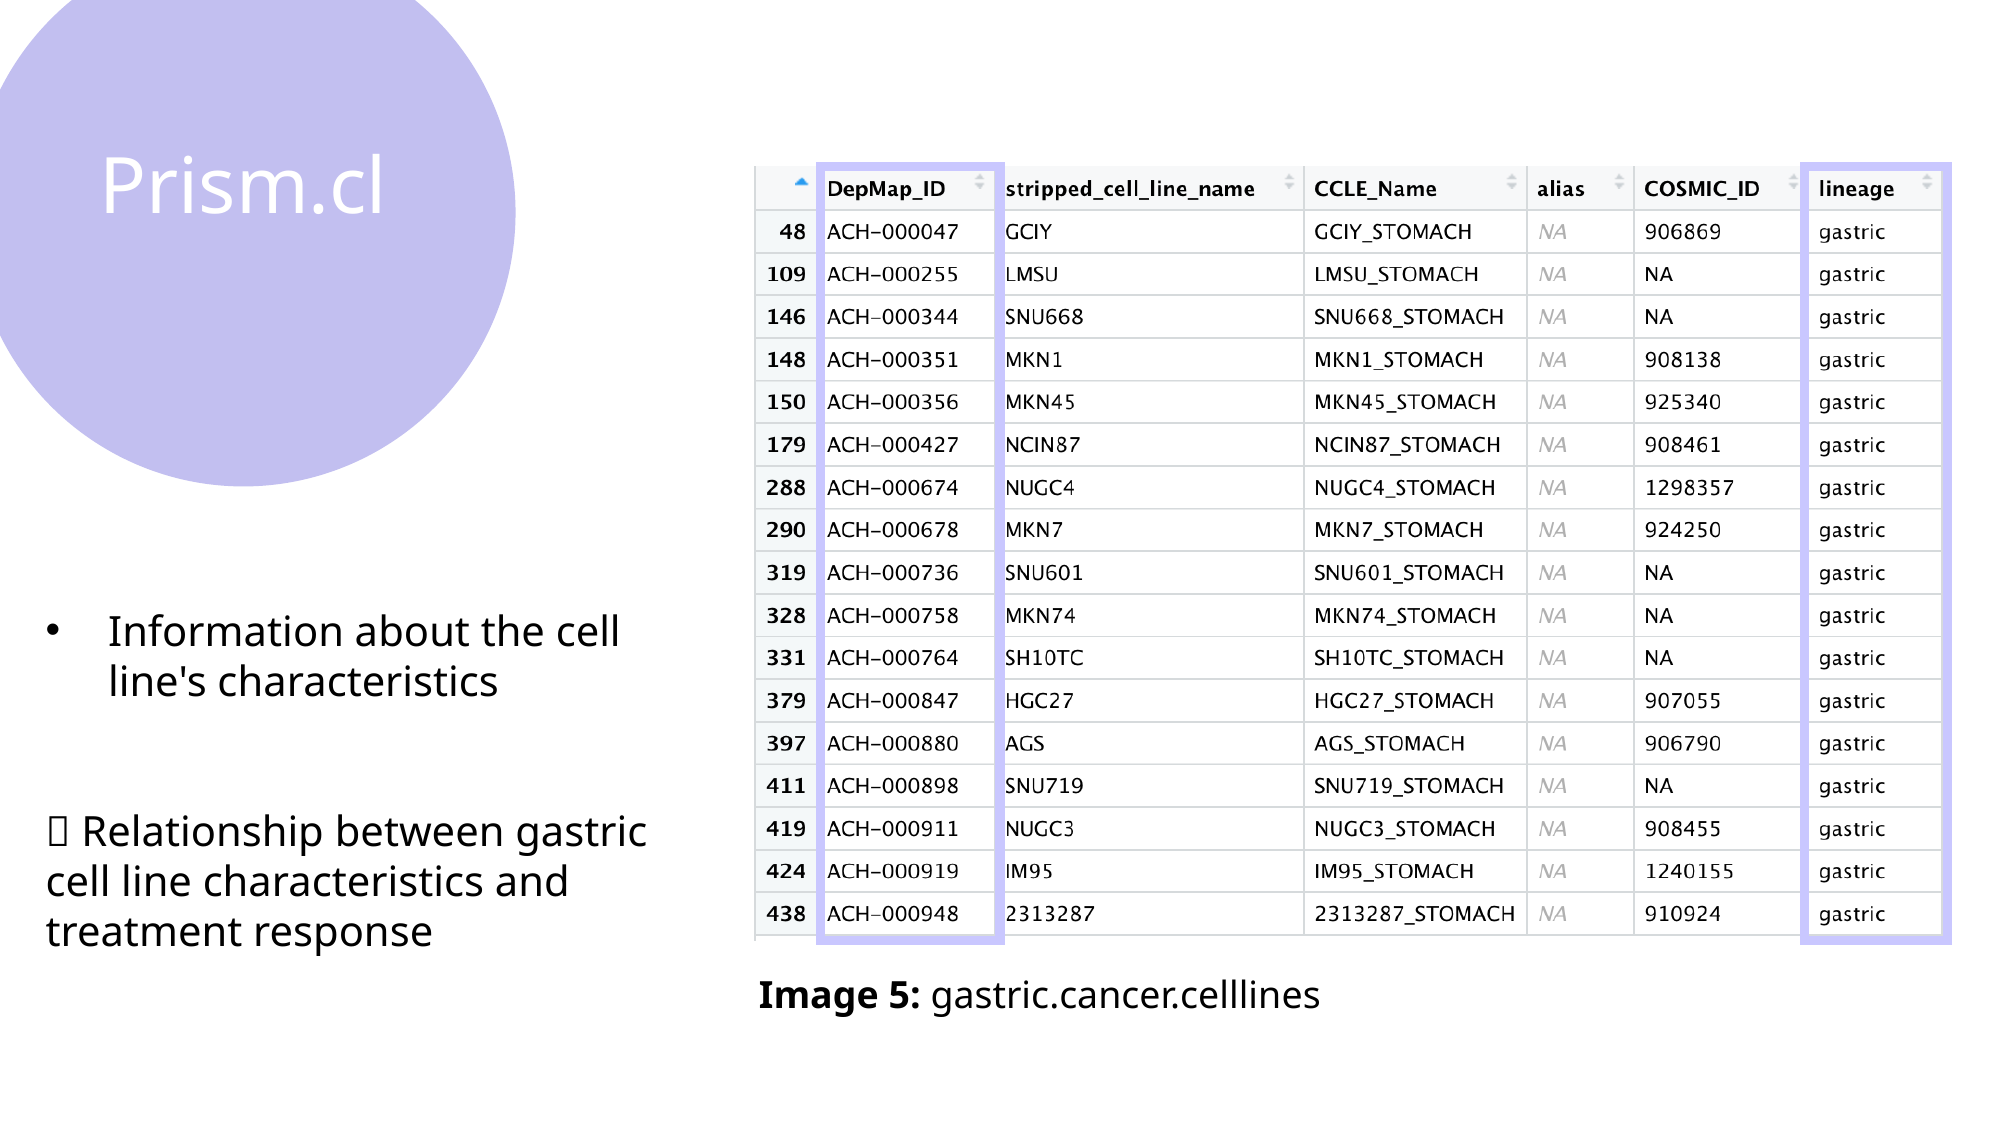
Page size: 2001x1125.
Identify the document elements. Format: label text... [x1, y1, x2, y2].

text_box Prism.cl [0, 0, 516, 487]
picture [754, 166, 1948, 941]
text_box Information about the cell line's characteristics  Relationship between gastric cell line characteristics and treatment response [30, 596, 717, 962]
text_box Image 5: gastric.cancer.celllines [743, 955, 1399, 1031]
